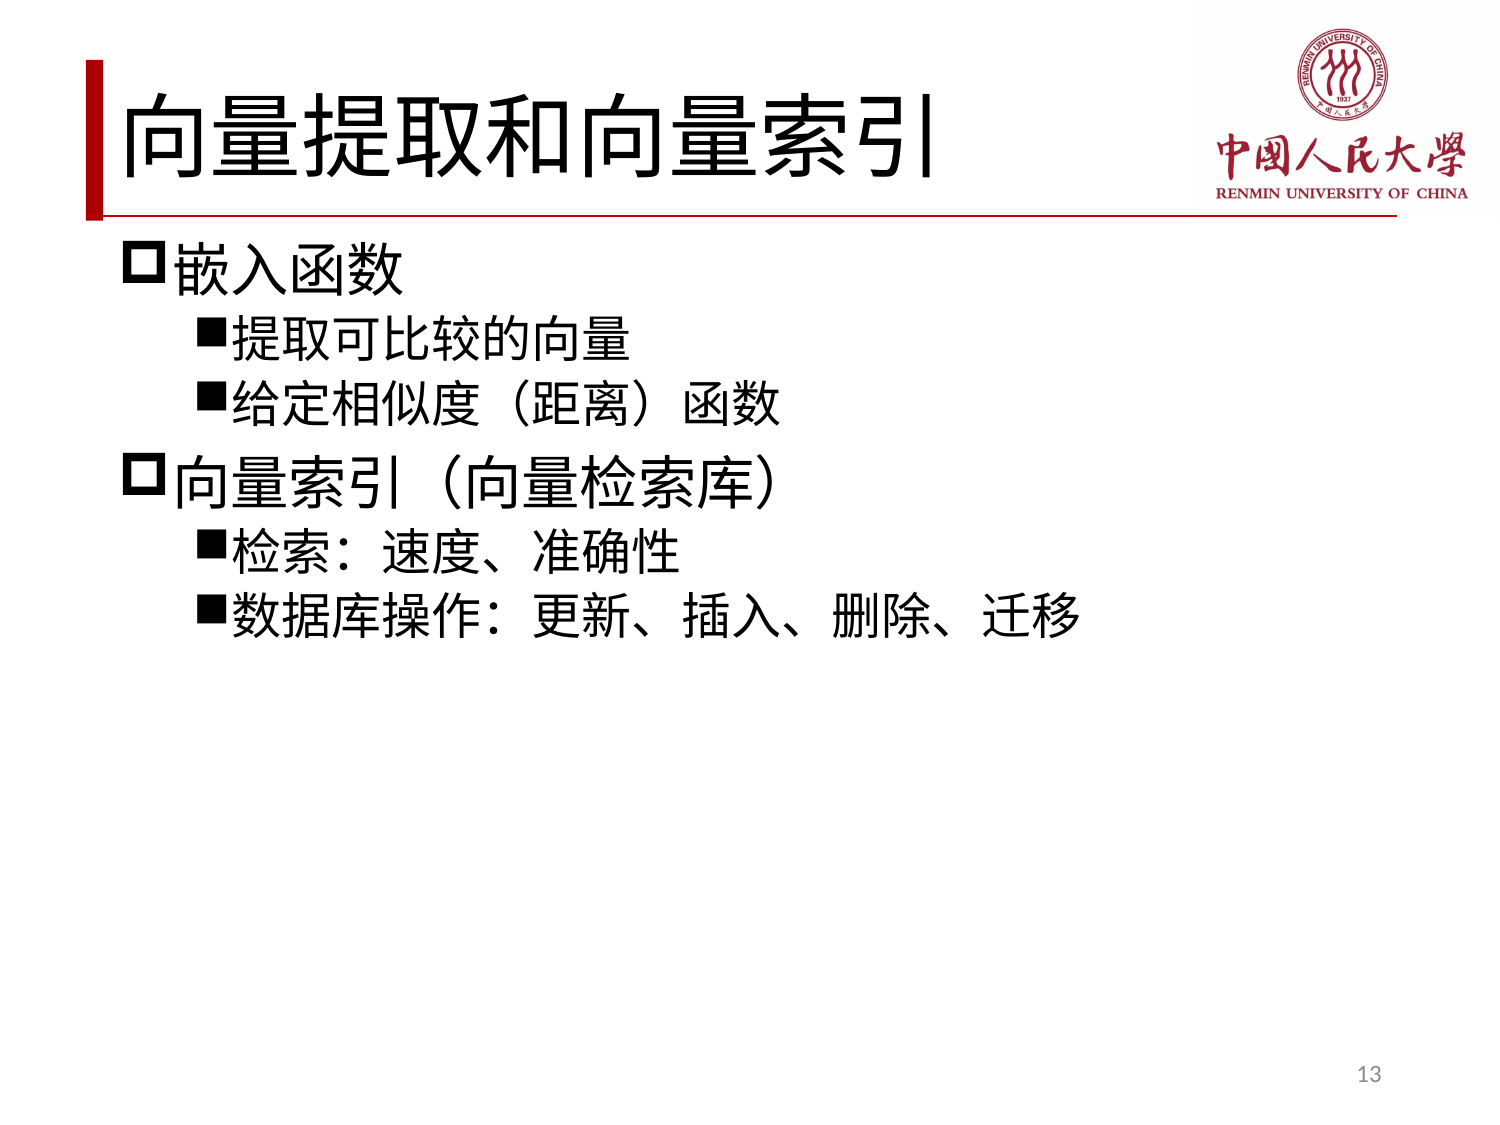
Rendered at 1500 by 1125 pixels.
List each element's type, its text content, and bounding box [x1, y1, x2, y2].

picture [1190, 0, 1500, 221]
list 嵌入函数 提取可比较的向量 给定相似度（距离）函数 向量索引（向量检索库） 检索：速度、准确性 数据库操作：更新、插入、删除、迁移 [103, 233, 1397, 1014]
title 向量提取和向量索引 [103, 59, 1397, 221]
slide_number 13 [1059, 1042, 1397, 1103]
